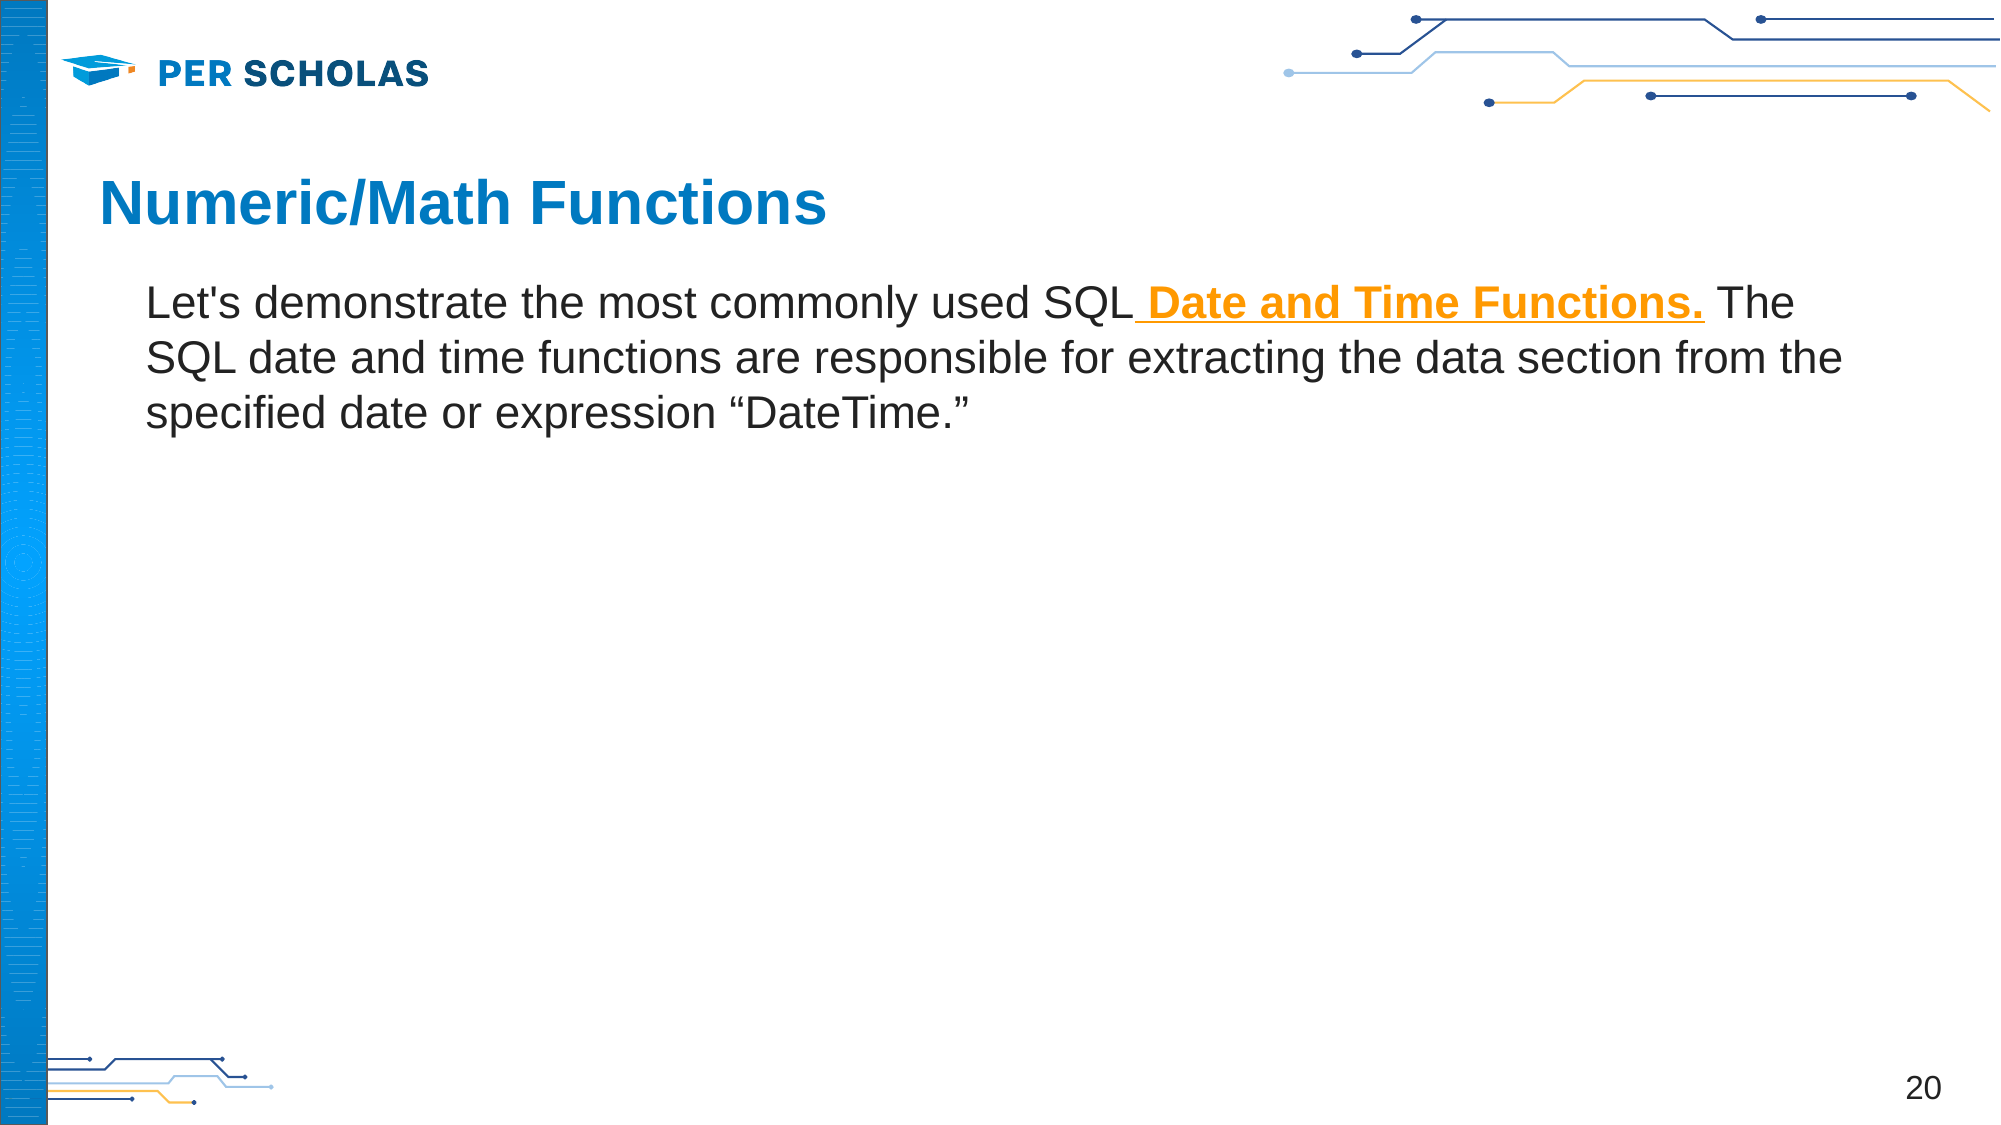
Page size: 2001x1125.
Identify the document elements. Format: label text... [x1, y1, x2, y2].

picture [48, 23, 452, 110]
slide_number ‹#› [1860, 1024, 1988, 1114]
list Let's demonstrate the most commonly used SQL Date and Time Functions. The SQL date and time functions are responsible for extracting the data section from the specified date or expression “DateTime.” [130, 257, 1885, 719]
title Numeric/Math Functions [84, 141, 1861, 258]
